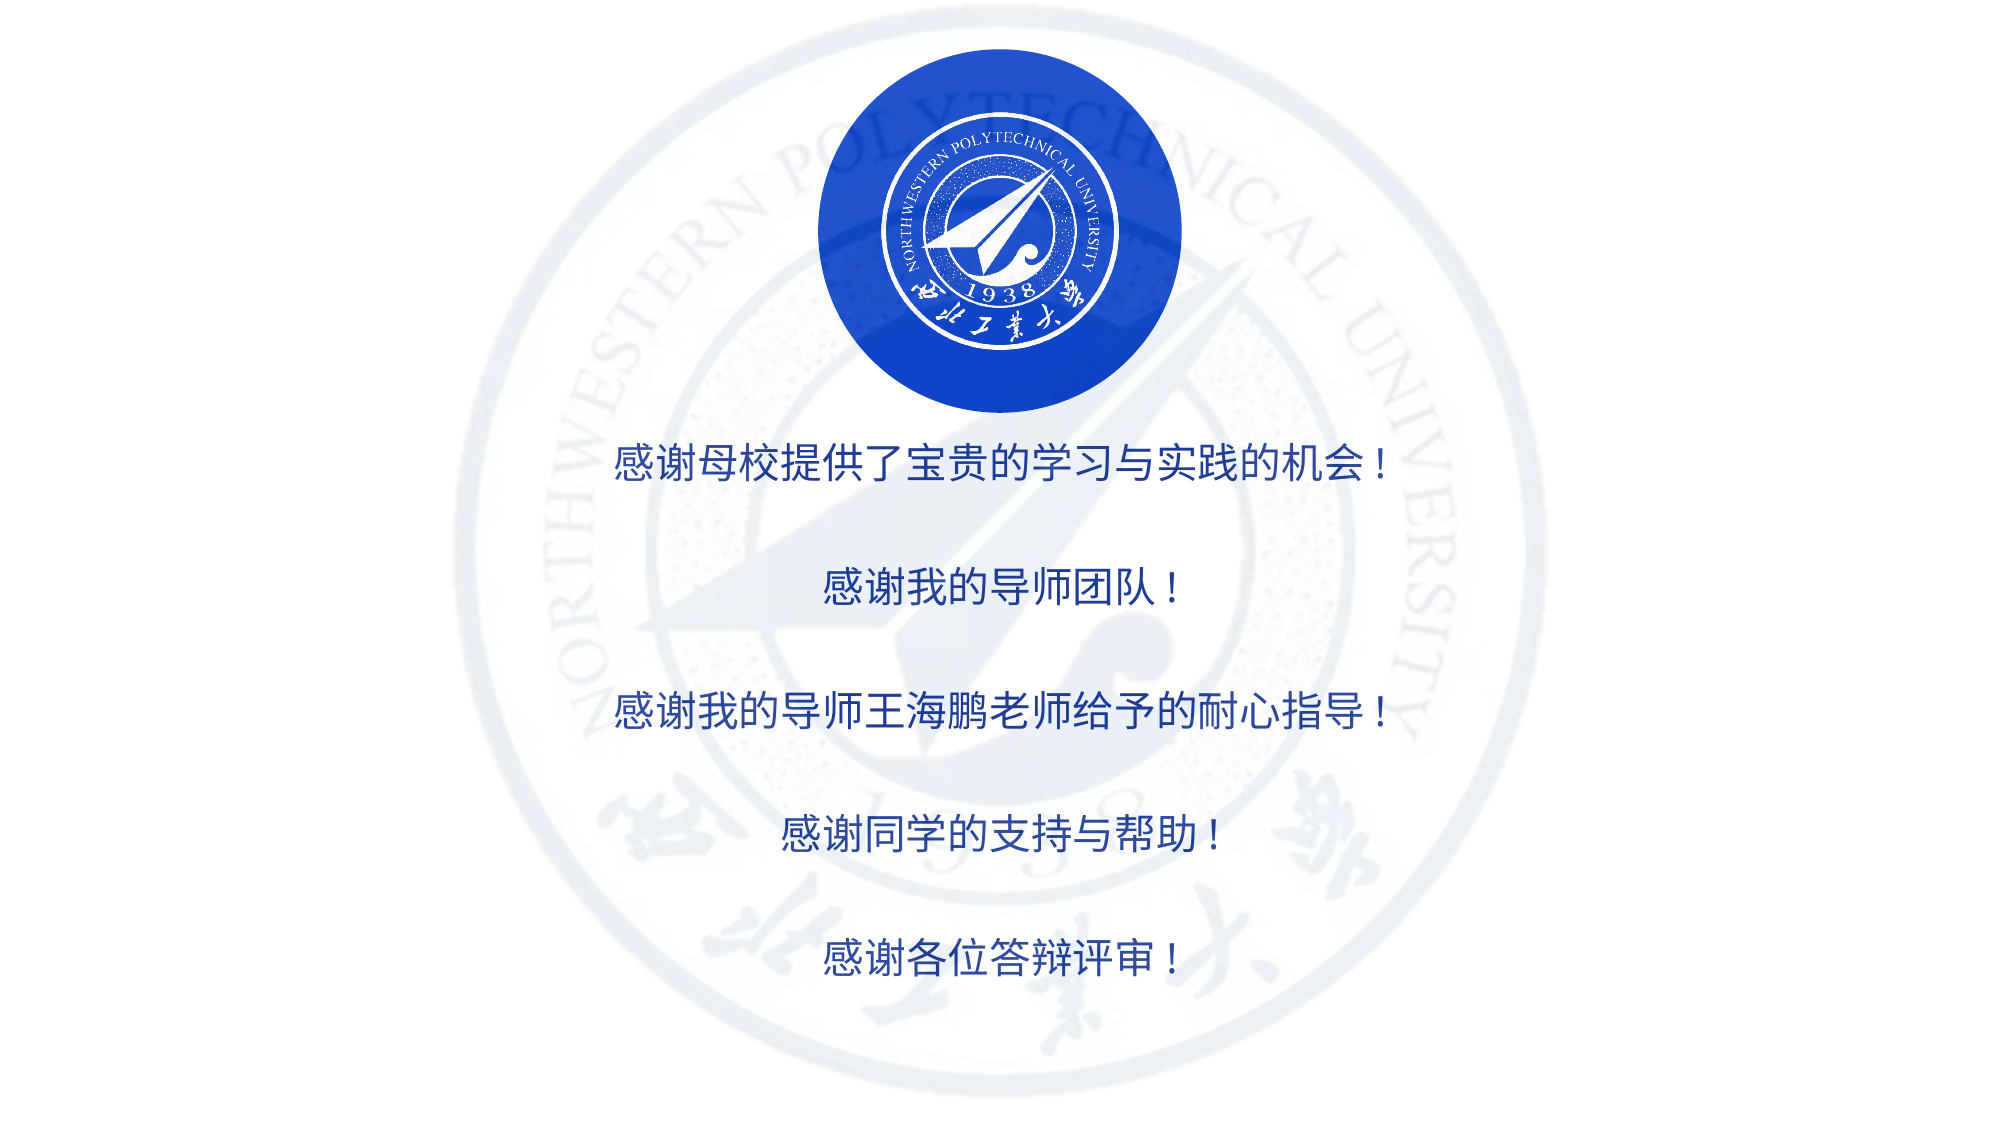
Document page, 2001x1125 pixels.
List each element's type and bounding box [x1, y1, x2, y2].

text_box [425, 0, 1575, 1125]
text_box [818, 49, 1182, 413]
